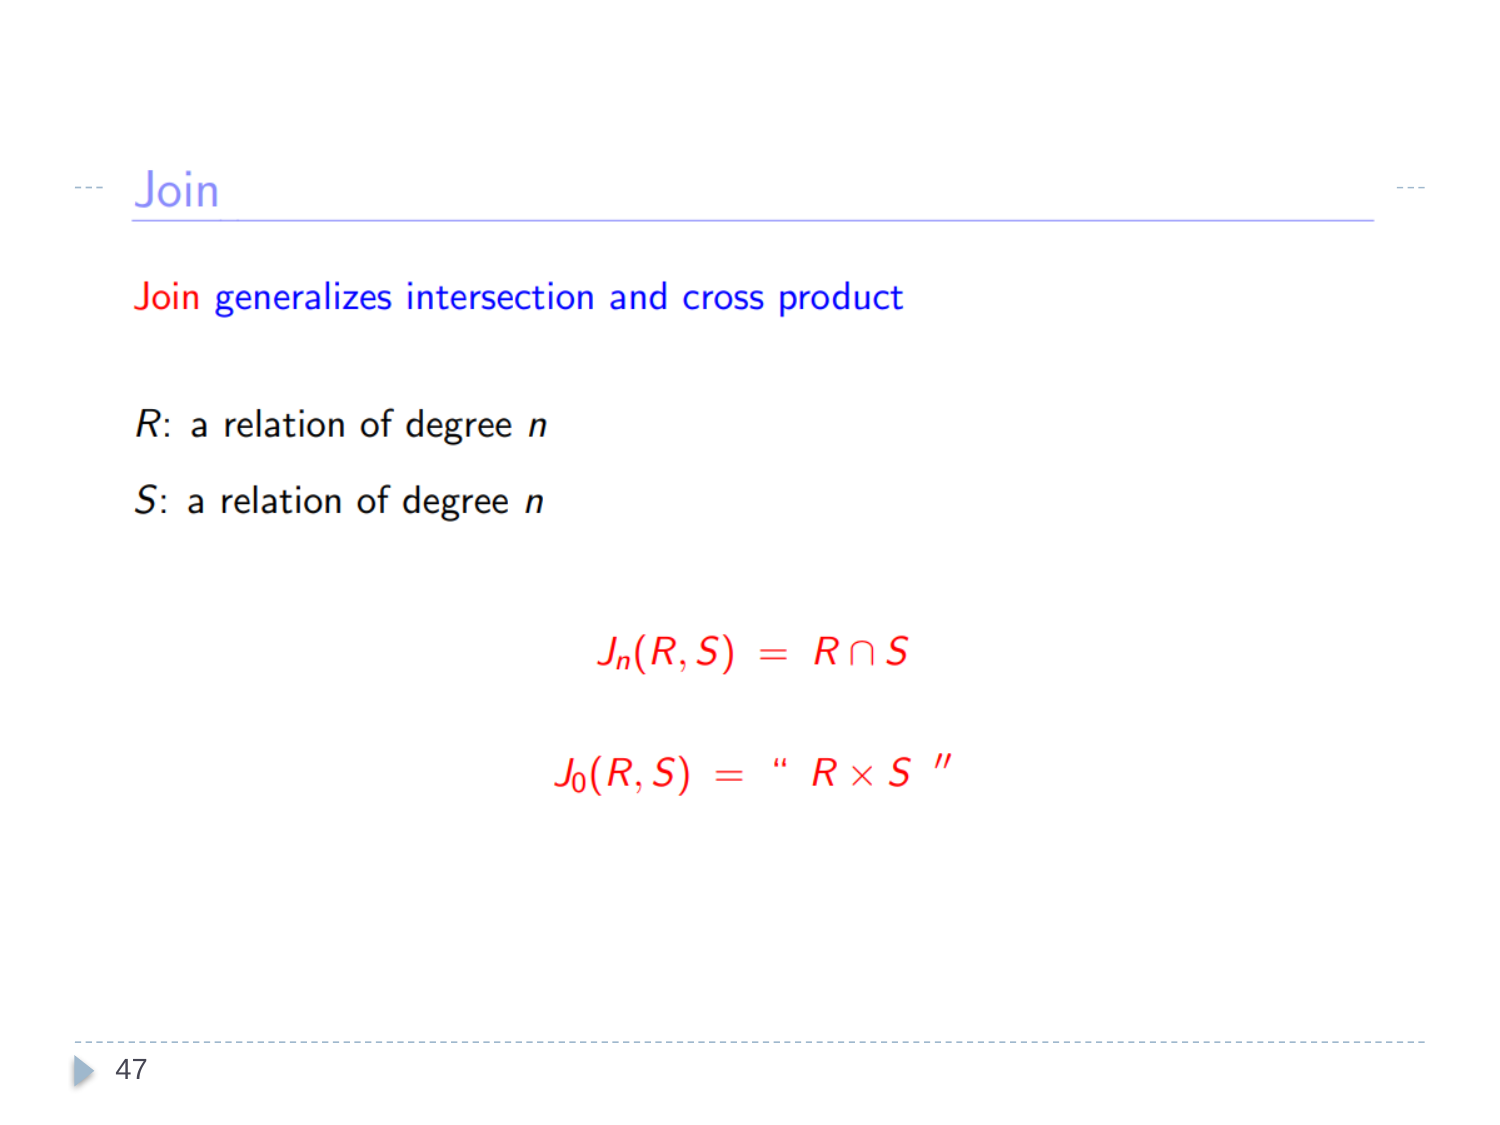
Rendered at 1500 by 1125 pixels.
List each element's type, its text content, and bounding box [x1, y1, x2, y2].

picture [104, 139, 1396, 986]
slide_number 47 [100, 1042, 426, 1103]
